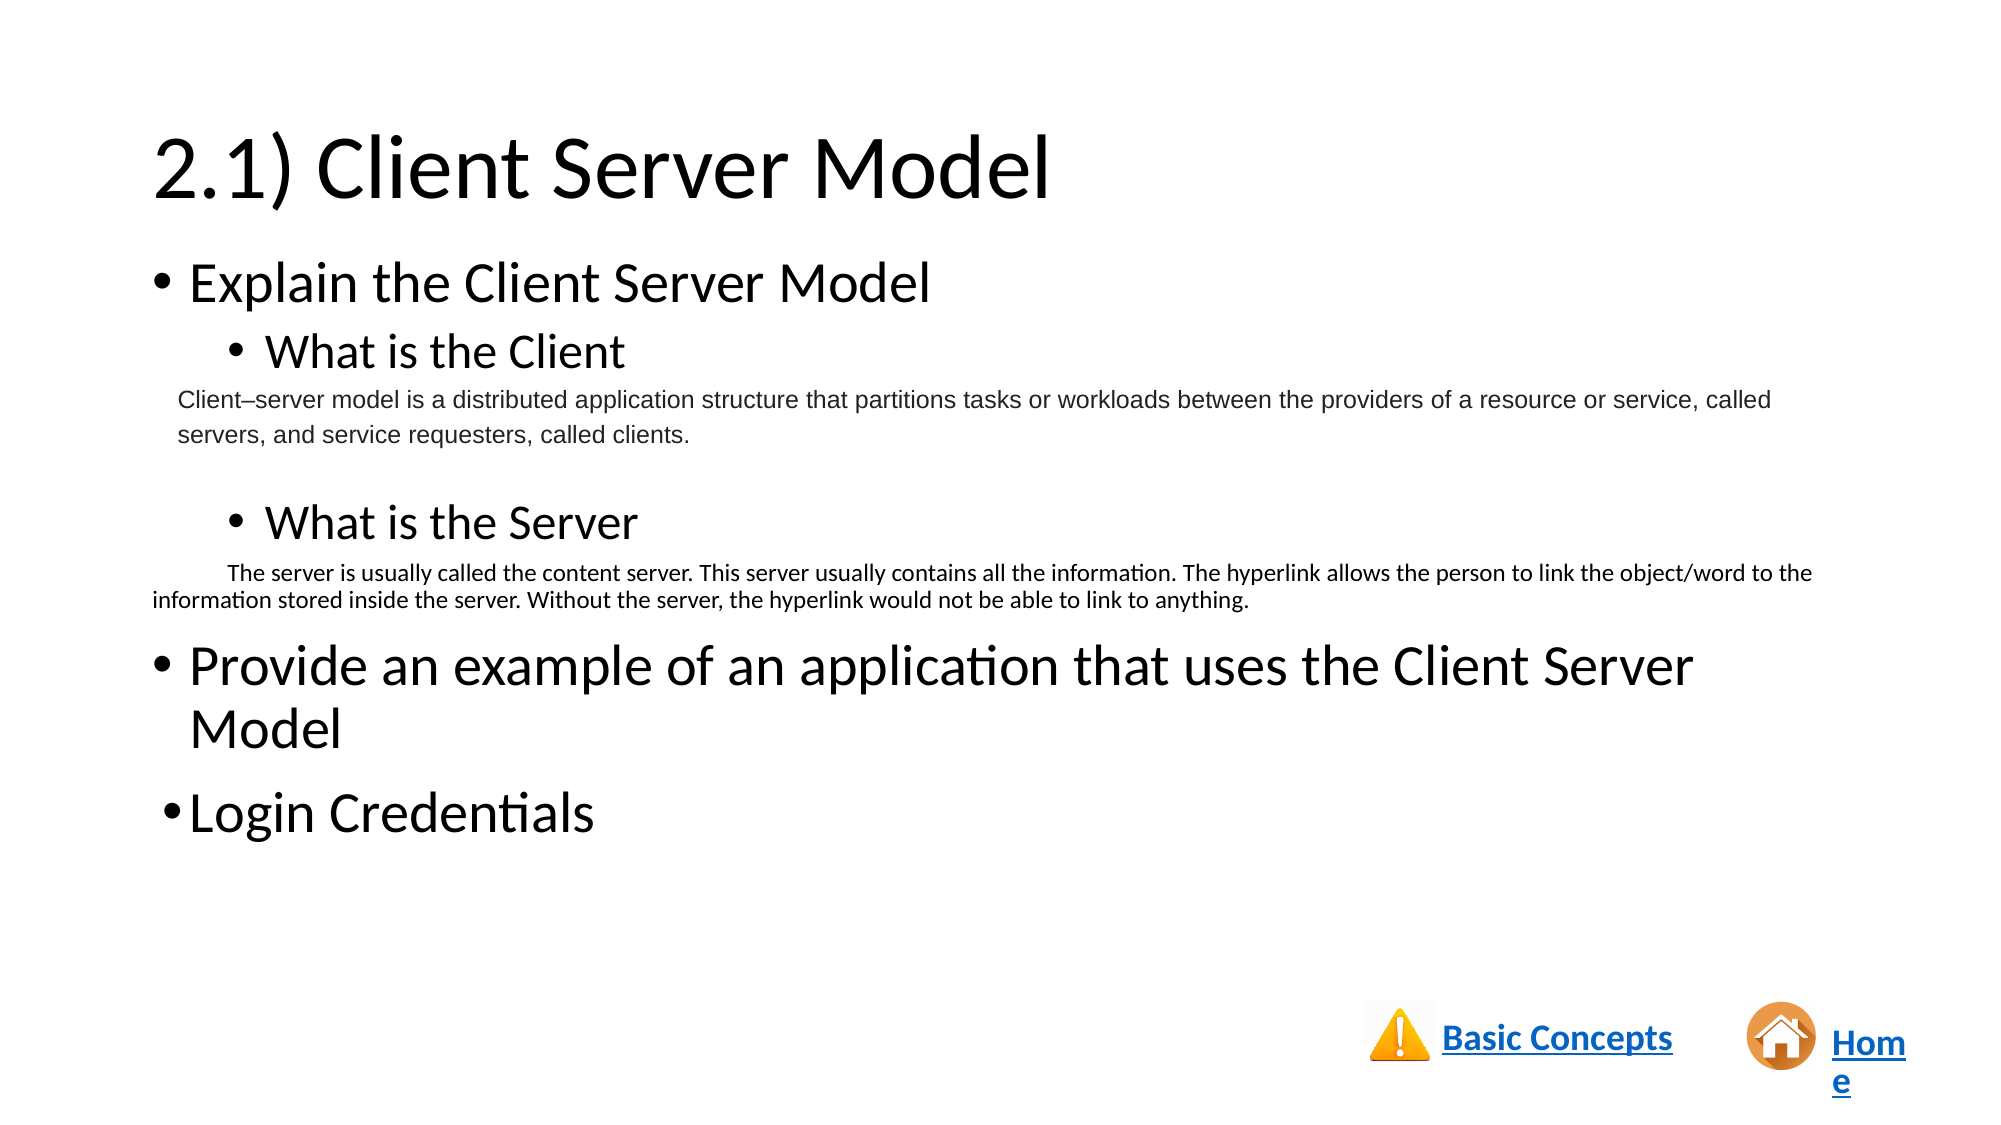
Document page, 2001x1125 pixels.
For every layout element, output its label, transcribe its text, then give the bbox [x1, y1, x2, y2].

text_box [1363, 1000, 1691, 1071]
title 2.1) Client Server Model [137, 59, 1863, 244]
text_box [1745, 999, 1941, 1072]
list Explain the Client Server Model What is the Client Client–server model is a distributed application structure that partitions tasks or workloads between the providers of a resource or service, called servers, and service requesters, called clients. What is the Server The server is usually called the content server. This server usually contains all the information. The hyperlink allows the person to link the object/word to the information stored inside the server. Without the server, the hyperlink would not be able to link to anything. Provide an example of an application that uses the Client Server Model Login Credentials [137, 244, 1863, 959]
